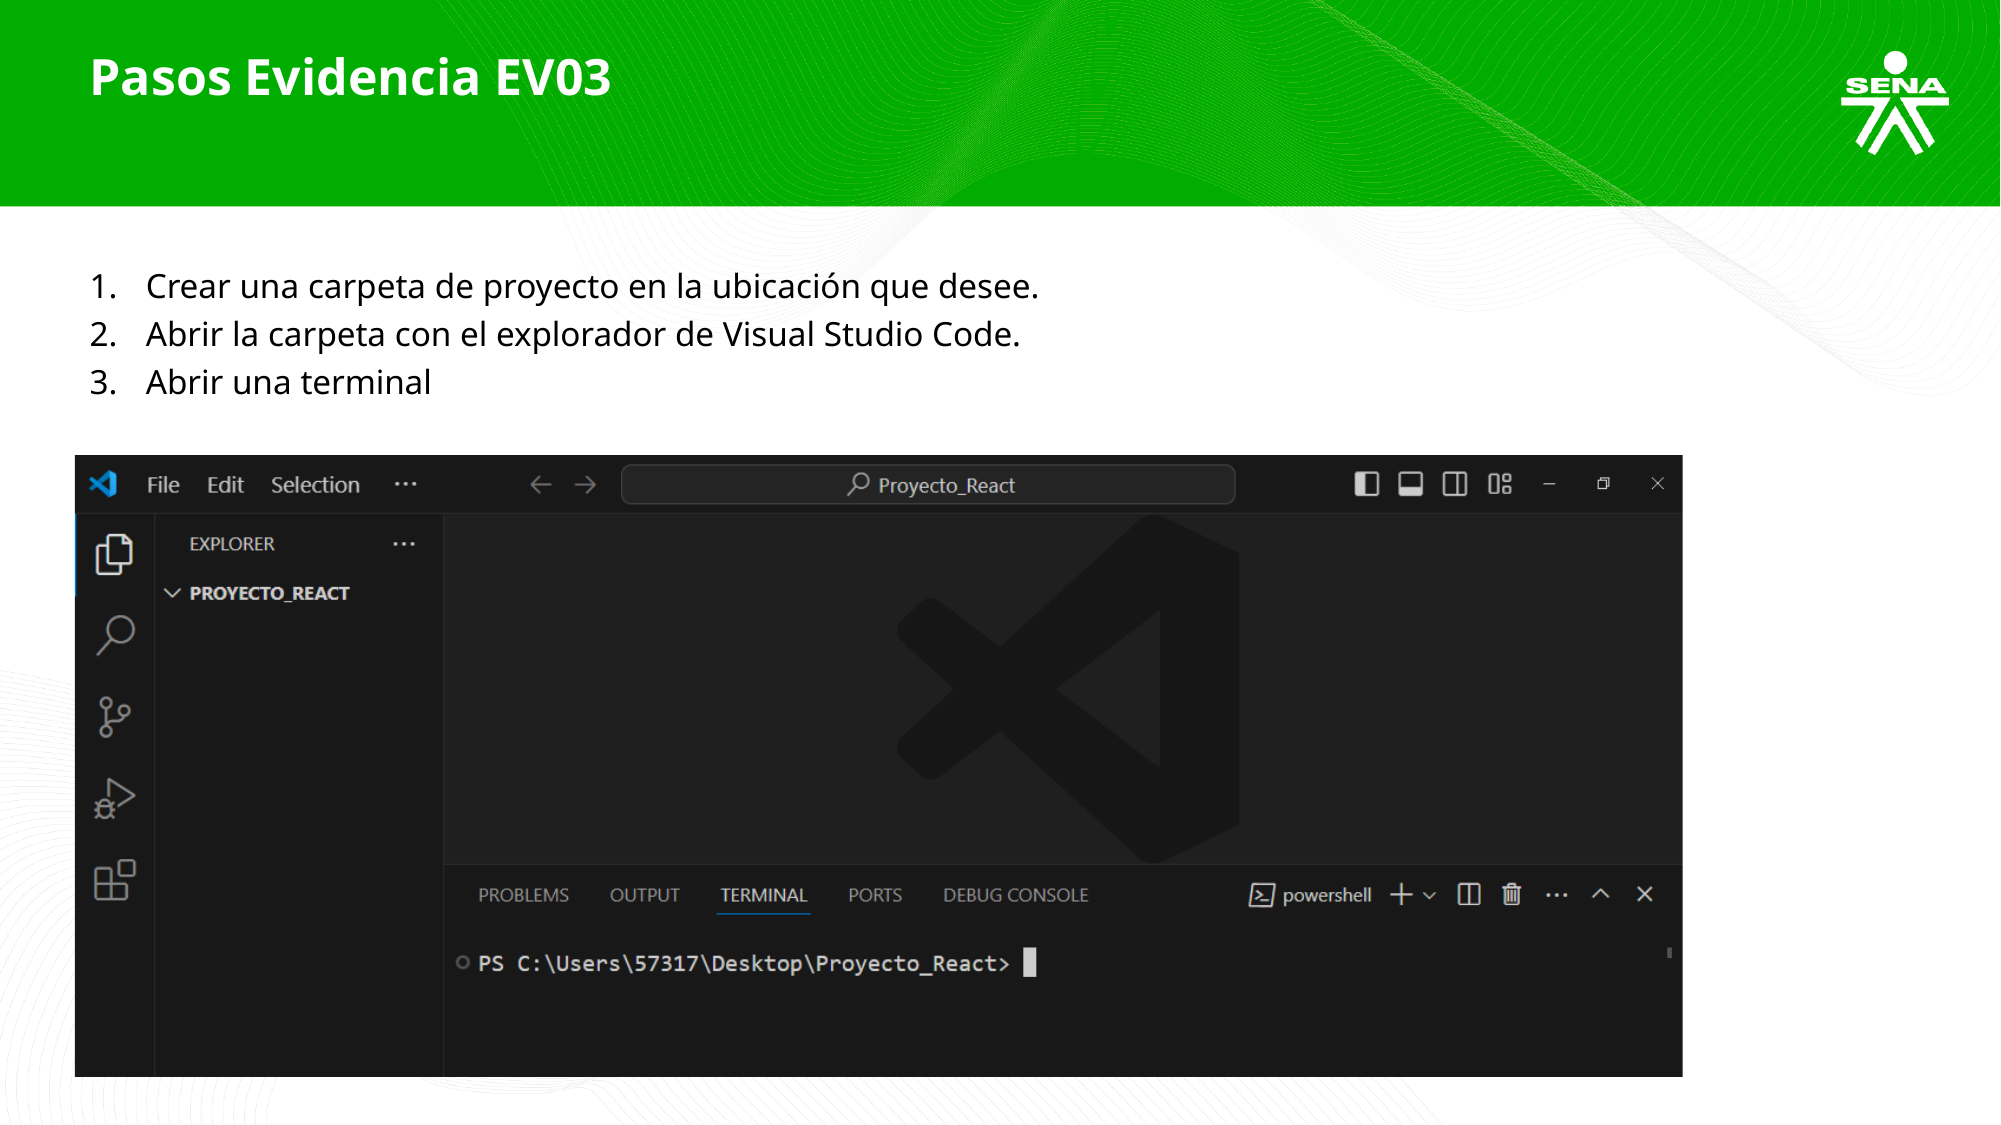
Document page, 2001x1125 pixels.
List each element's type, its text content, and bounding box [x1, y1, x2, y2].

picture [0, 0, 2001, 1125]
text_box Crear una carpeta de proyecto en la ubicación que desee. Abrir la carpeta con el explorador de Visual Studio Code. Abrir una terminal [74, 249, 1663, 454]
text_box Pasos Evidencia EV03 [74, 44, 1809, 131]
